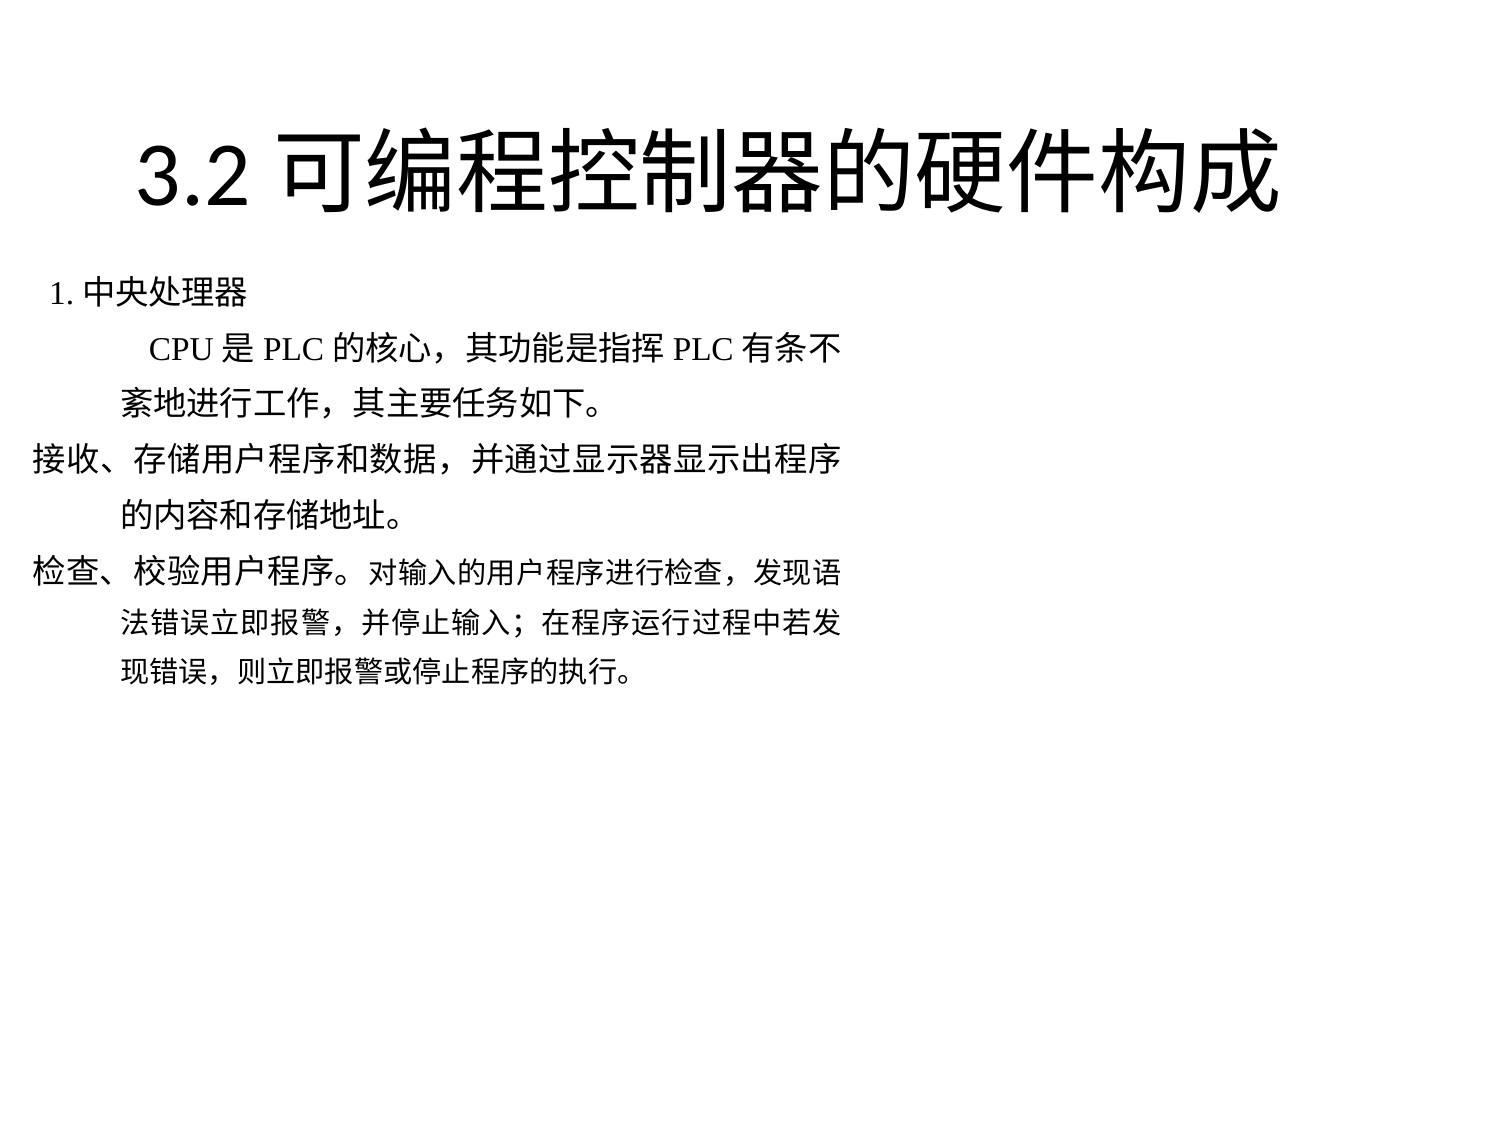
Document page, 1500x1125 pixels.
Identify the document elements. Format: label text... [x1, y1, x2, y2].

title 3.2可编程控制器的硬件构成 [64, 105, 1353, 232]
text_box 1.中央处理器 CPU是PLC的核心，其功能是指挥PLC有条不紊地进行工作，其主要任务如下。 接收、存储用户程序和数据，并通过显示器显示出程序的内容和存储地址。 检查、校验用户程序。对输入的用户程序进行检查，发现语法错误立即报警，并停止输入；在程序运行过程中若发现错误，则立即报警或停止程序的执行。 [17, 247, 857, 696]
